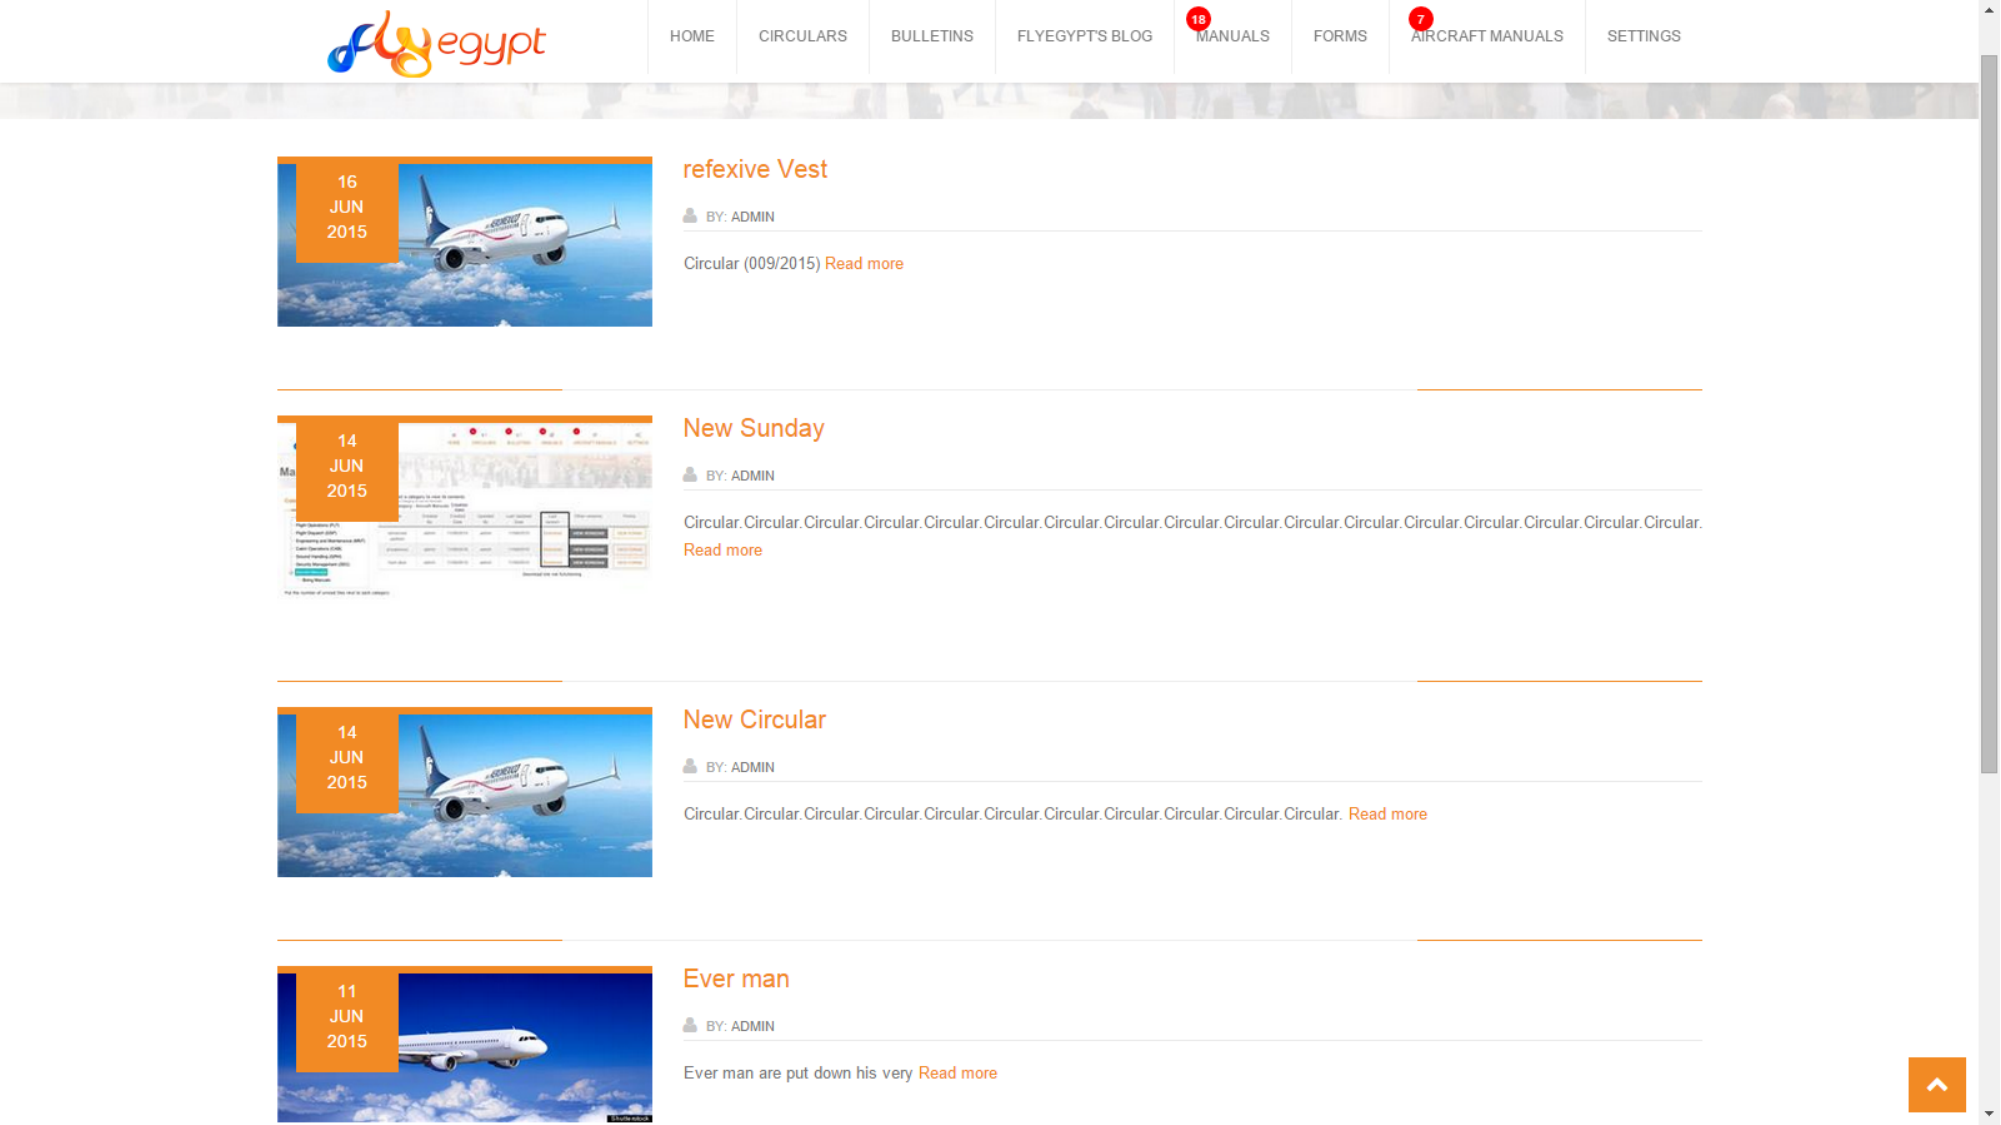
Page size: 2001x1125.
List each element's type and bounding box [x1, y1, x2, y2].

list [0, 0, 2000, 1125]
